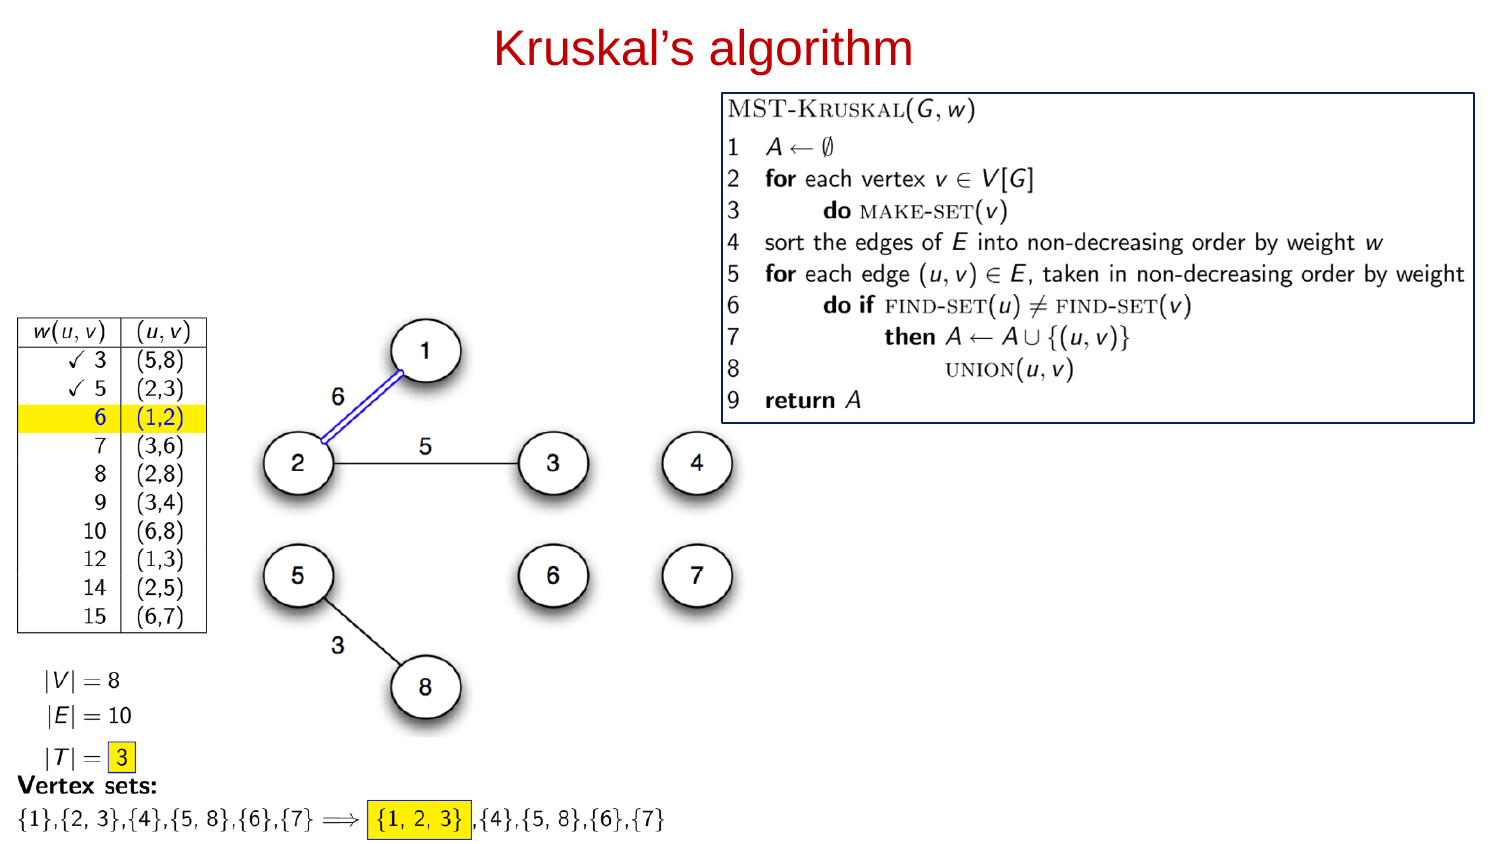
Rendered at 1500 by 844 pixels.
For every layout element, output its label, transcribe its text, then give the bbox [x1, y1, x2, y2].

text_box Kruskal’s algorithm [22, 0, 1385, 91]
picture [0, 93, 1473, 844]
